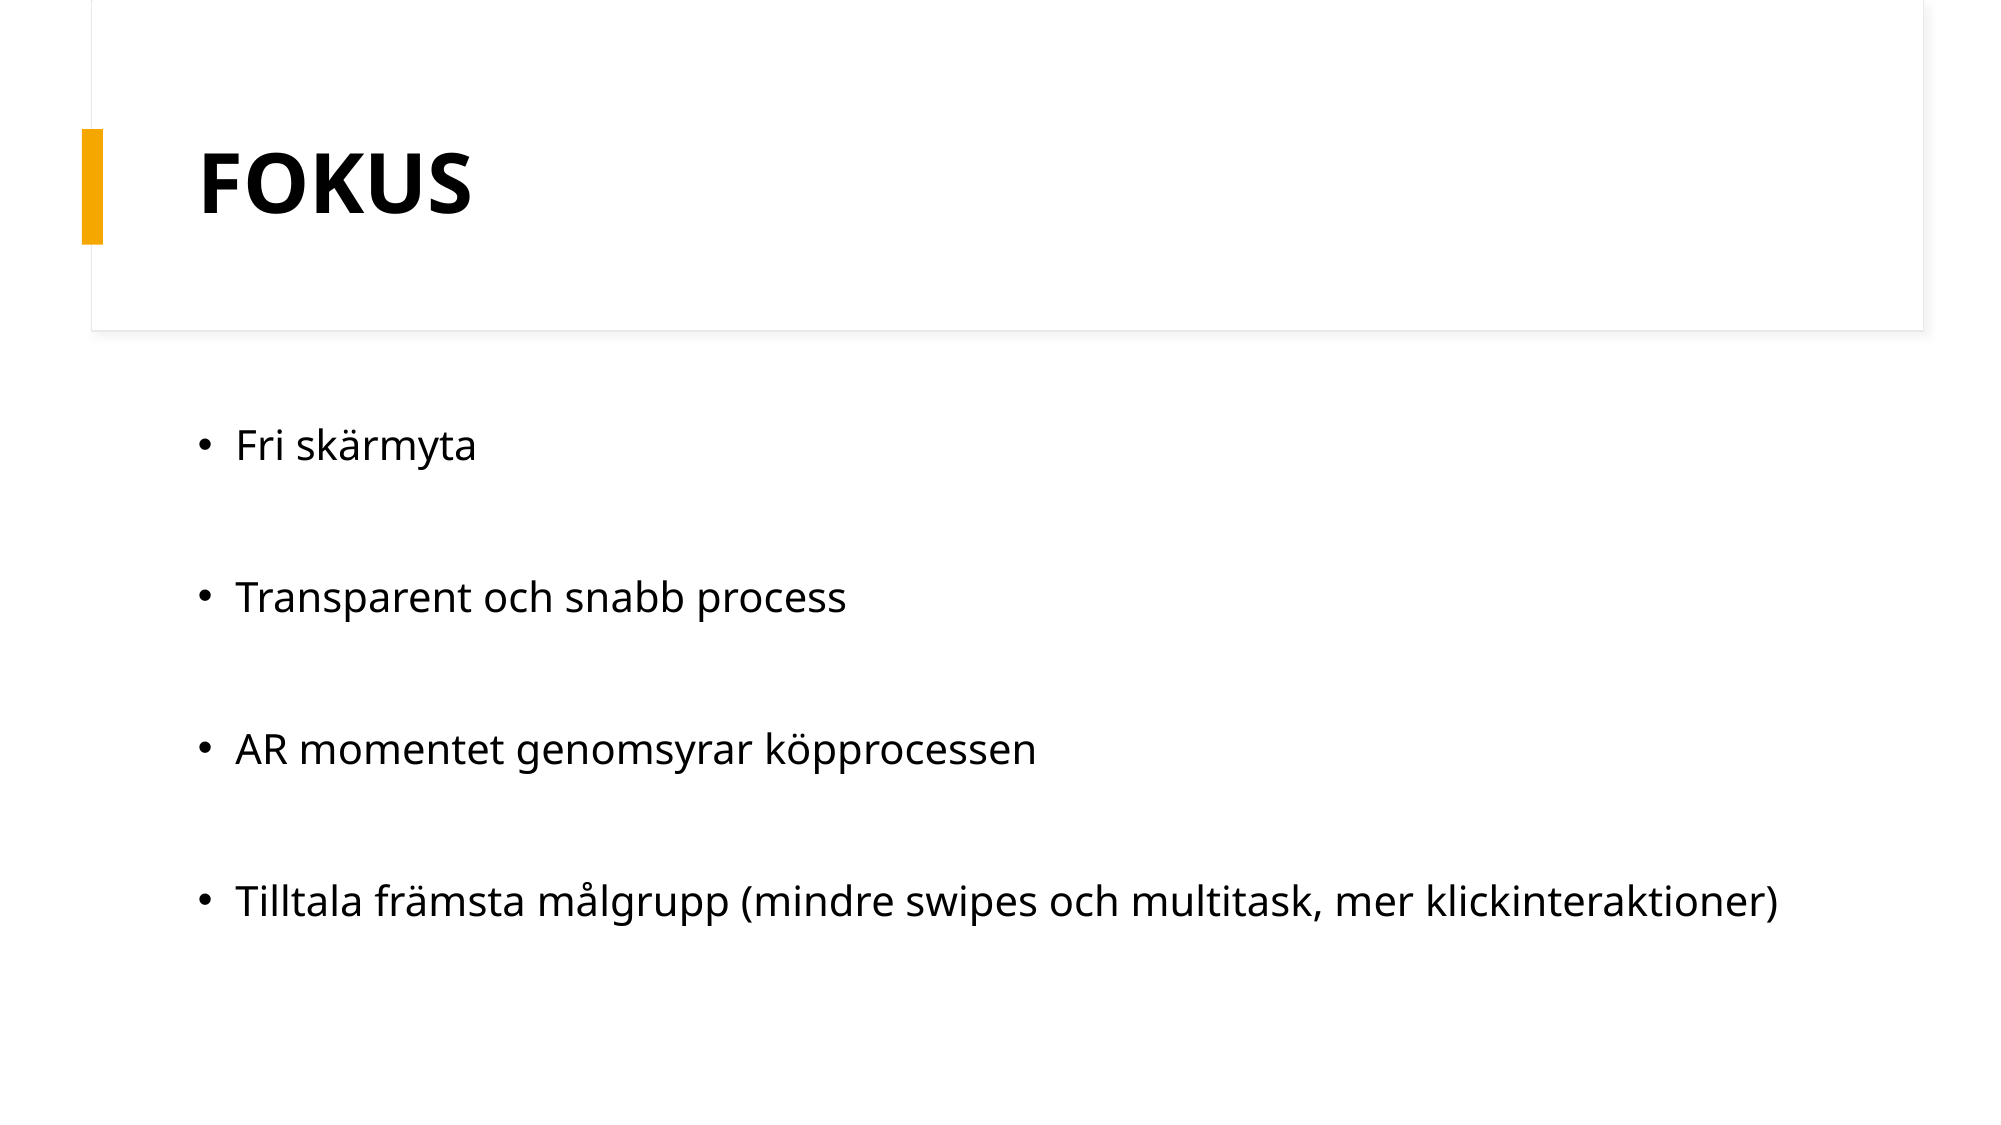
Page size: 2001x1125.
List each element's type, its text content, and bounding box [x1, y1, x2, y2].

title FOKUS [183, 90, 1851, 284]
list Fri skärmyta Transparent och snabb process AR momentet genomsyrar köpprocessen Tilltala främsta målgrupp (mindre swipes och multitask, mer klickinteraktioner) [183, 406, 1851, 1013]
